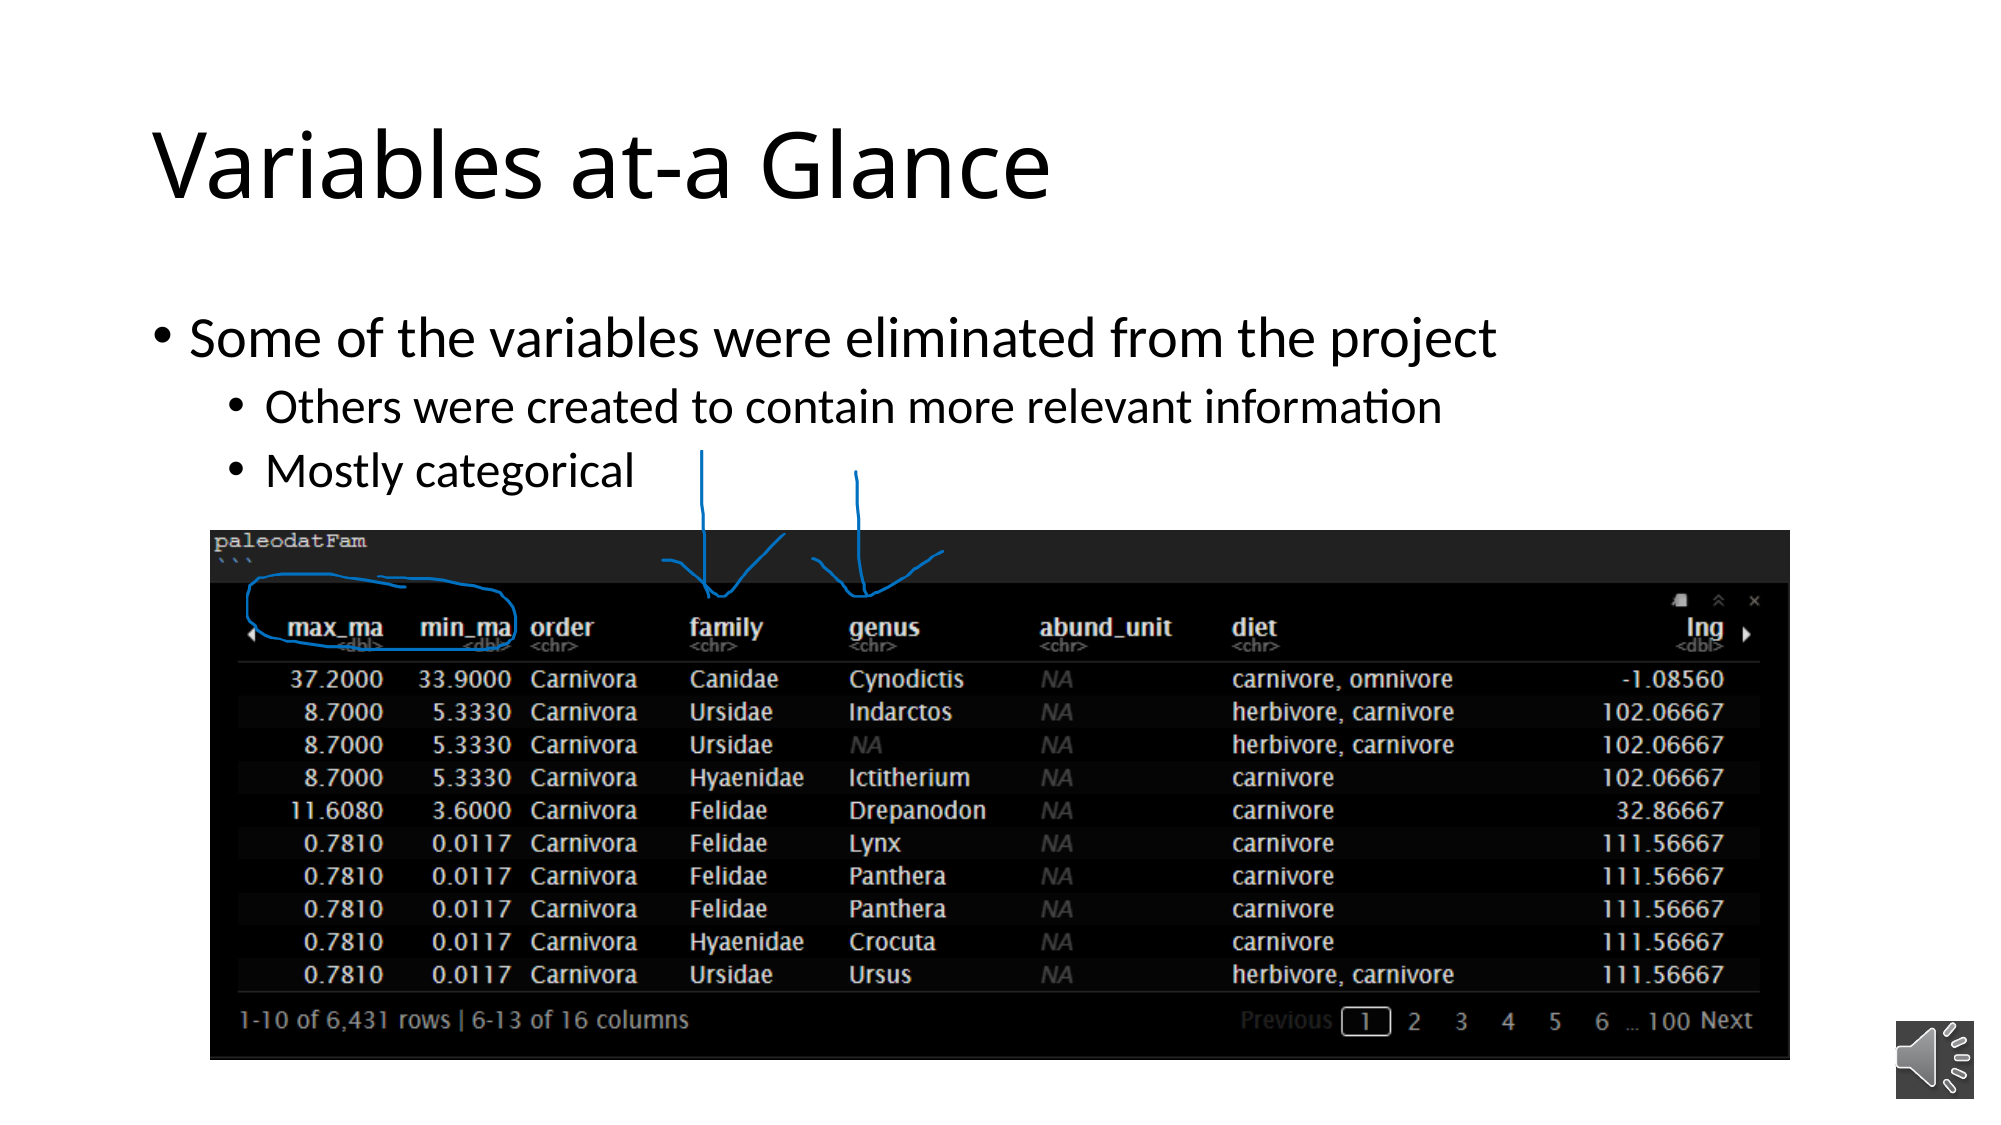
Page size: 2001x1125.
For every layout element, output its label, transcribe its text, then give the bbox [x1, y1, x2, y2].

list Some of the variables were eliminated from the project Others were created to contain more relevant information Mostly categorical [137, 299, 1863, 531]
picture [210, 450, 1790, 1060]
picture [1894, 1019, 1975, 1100]
title Variables at-a Glance [137, 59, 1863, 278]
